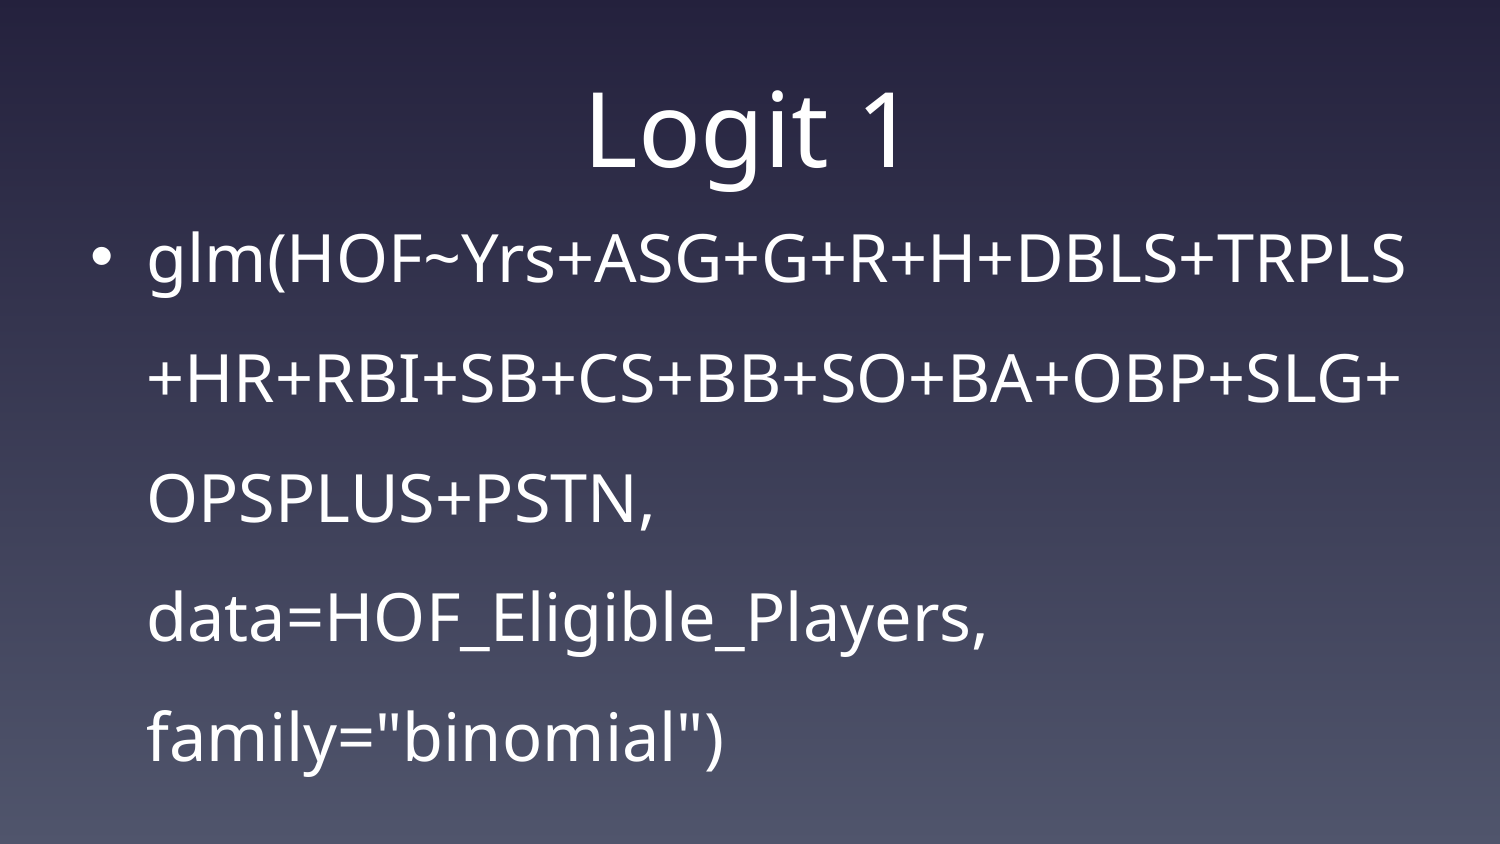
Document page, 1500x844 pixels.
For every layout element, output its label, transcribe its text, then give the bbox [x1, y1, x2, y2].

list glm(HOF~Yrs+ASG+G+R+H+DBLS+TRPLS+HR+RBI+SB+CS+BB+SO+BA+OBP+SLG+OPSPLUS+PSTN, data=HOF_Eligible_Players, family="binomial") [75, 196, 1425, 754]
title Logit 1 [75, 56, 1425, 196]
